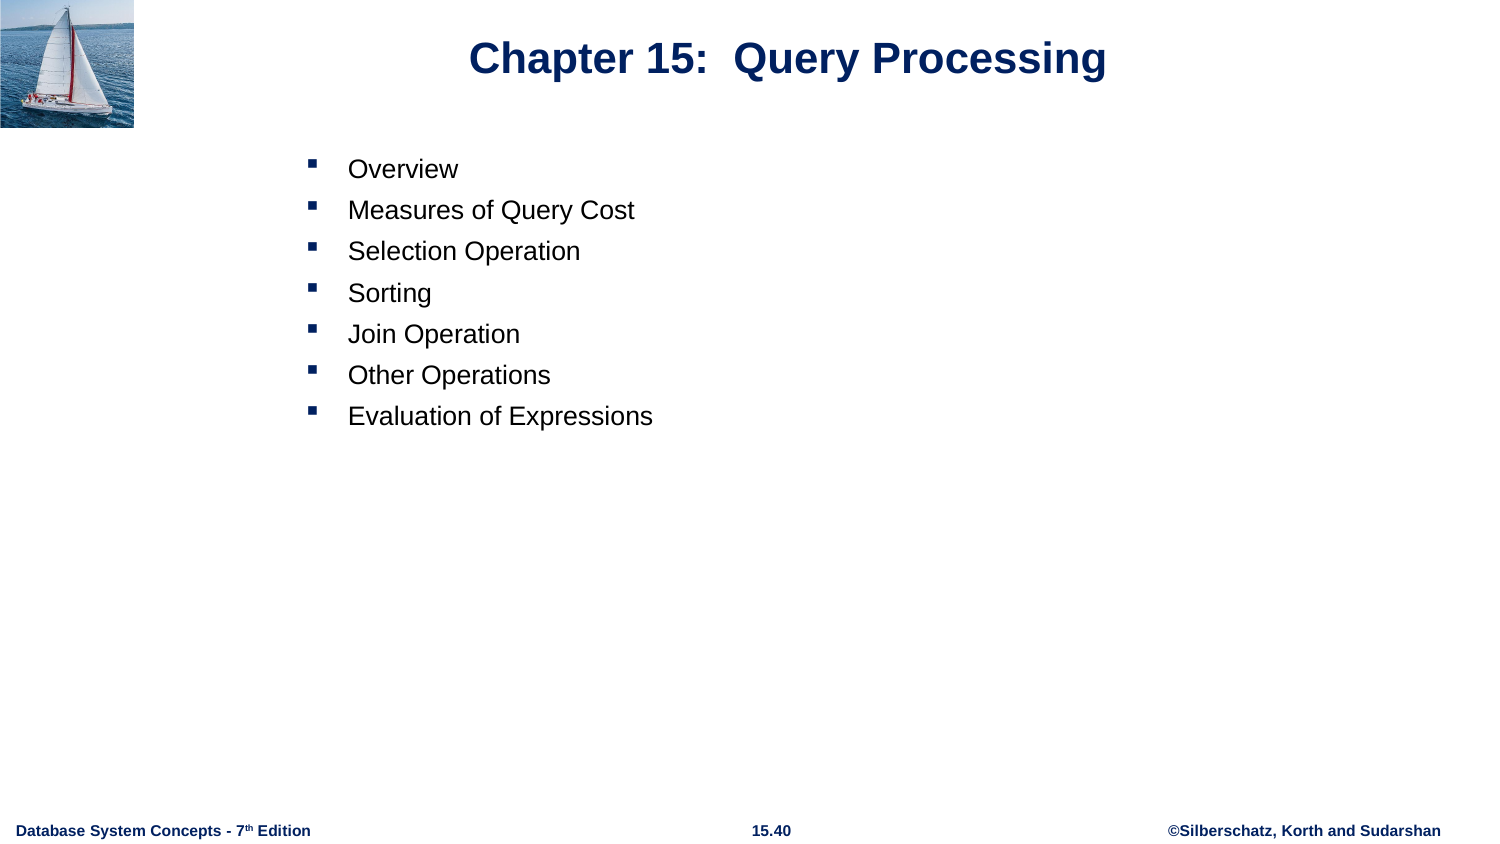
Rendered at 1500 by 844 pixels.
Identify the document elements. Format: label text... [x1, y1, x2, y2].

list Overview Measures of Query Cost Selection Operation Sorting Join Operation Other Operations Evaluation of Expressions [290, 144, 1215, 526]
picture [0, 0, 134, 128]
title Chapter 15: Query Processing [125, 14, 1452, 90]
